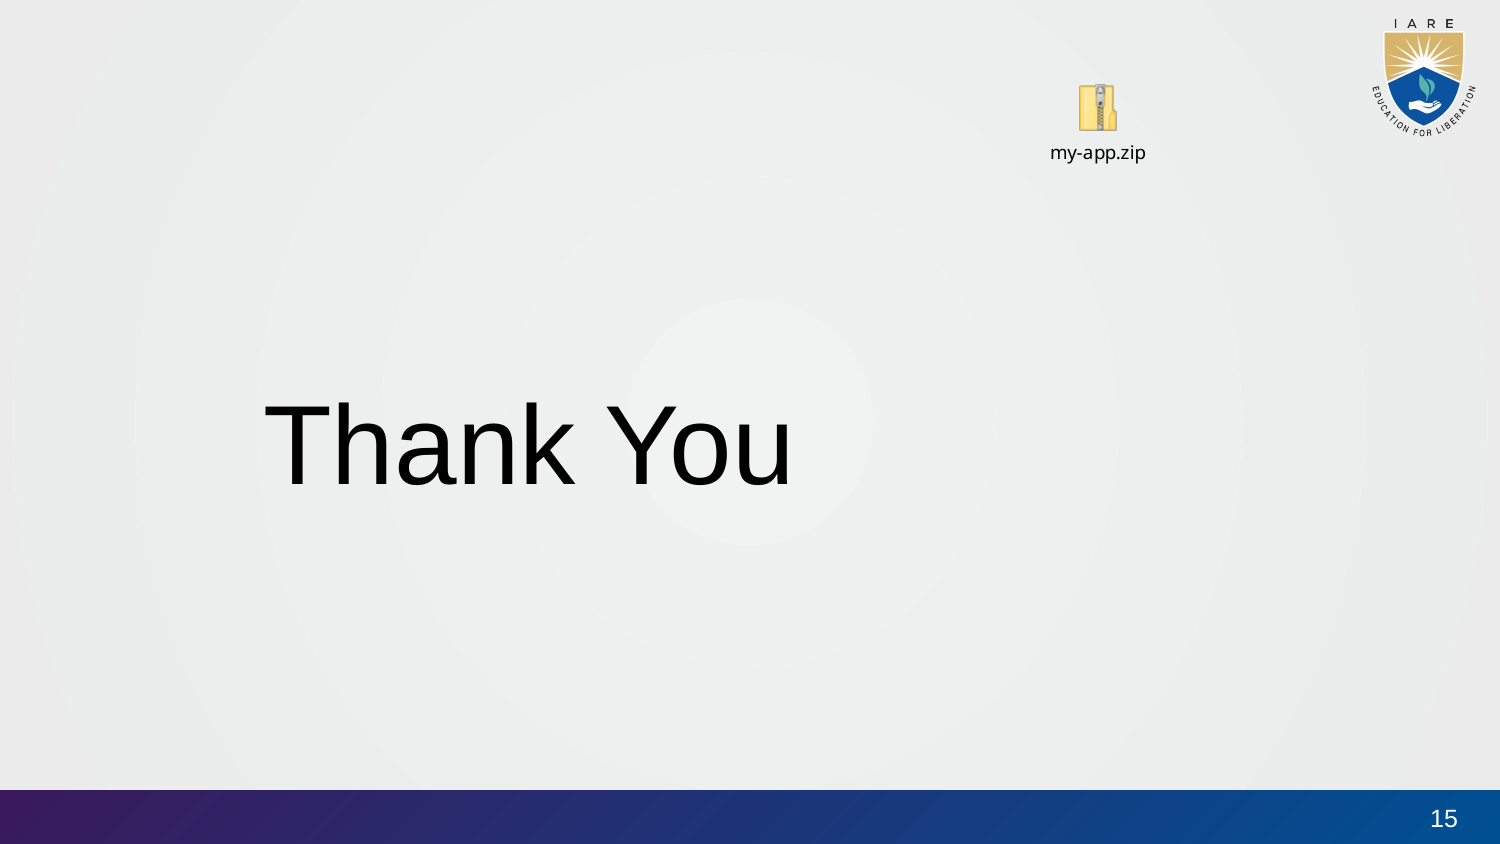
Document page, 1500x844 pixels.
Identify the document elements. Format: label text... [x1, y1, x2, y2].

slide_number 15 [1388, 790, 1474, 844]
picture [1372, 19, 1490, 138]
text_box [1017, 83, 1178, 187]
text_box Thank You [98, 364, 1402, 710]
